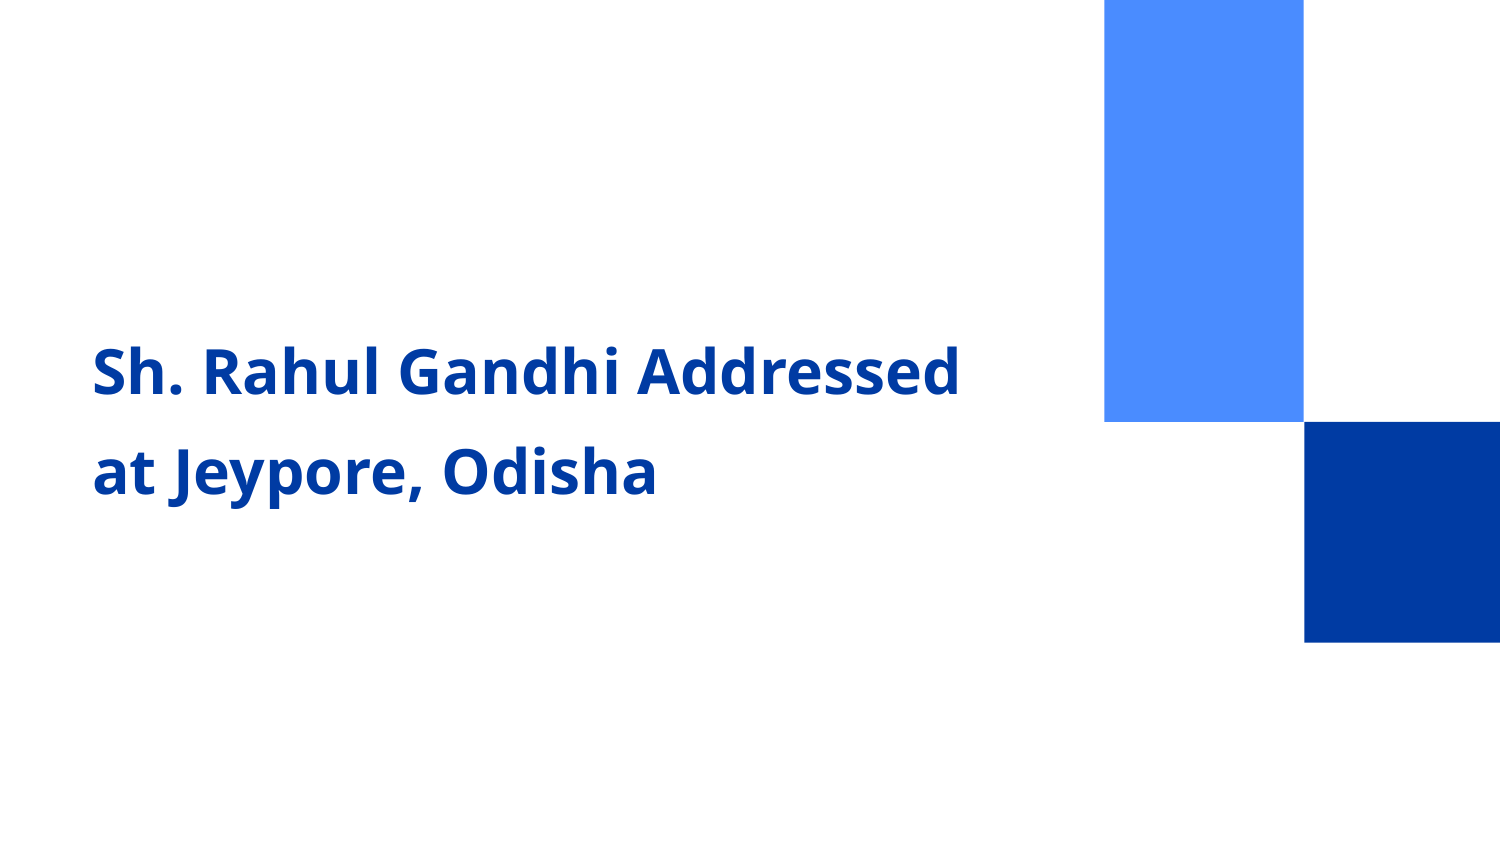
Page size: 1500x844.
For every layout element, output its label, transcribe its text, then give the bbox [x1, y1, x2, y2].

title Sh. Rahul Gandhi Addressed at Jeypore, Odisha [77, 137, 1057, 707]
